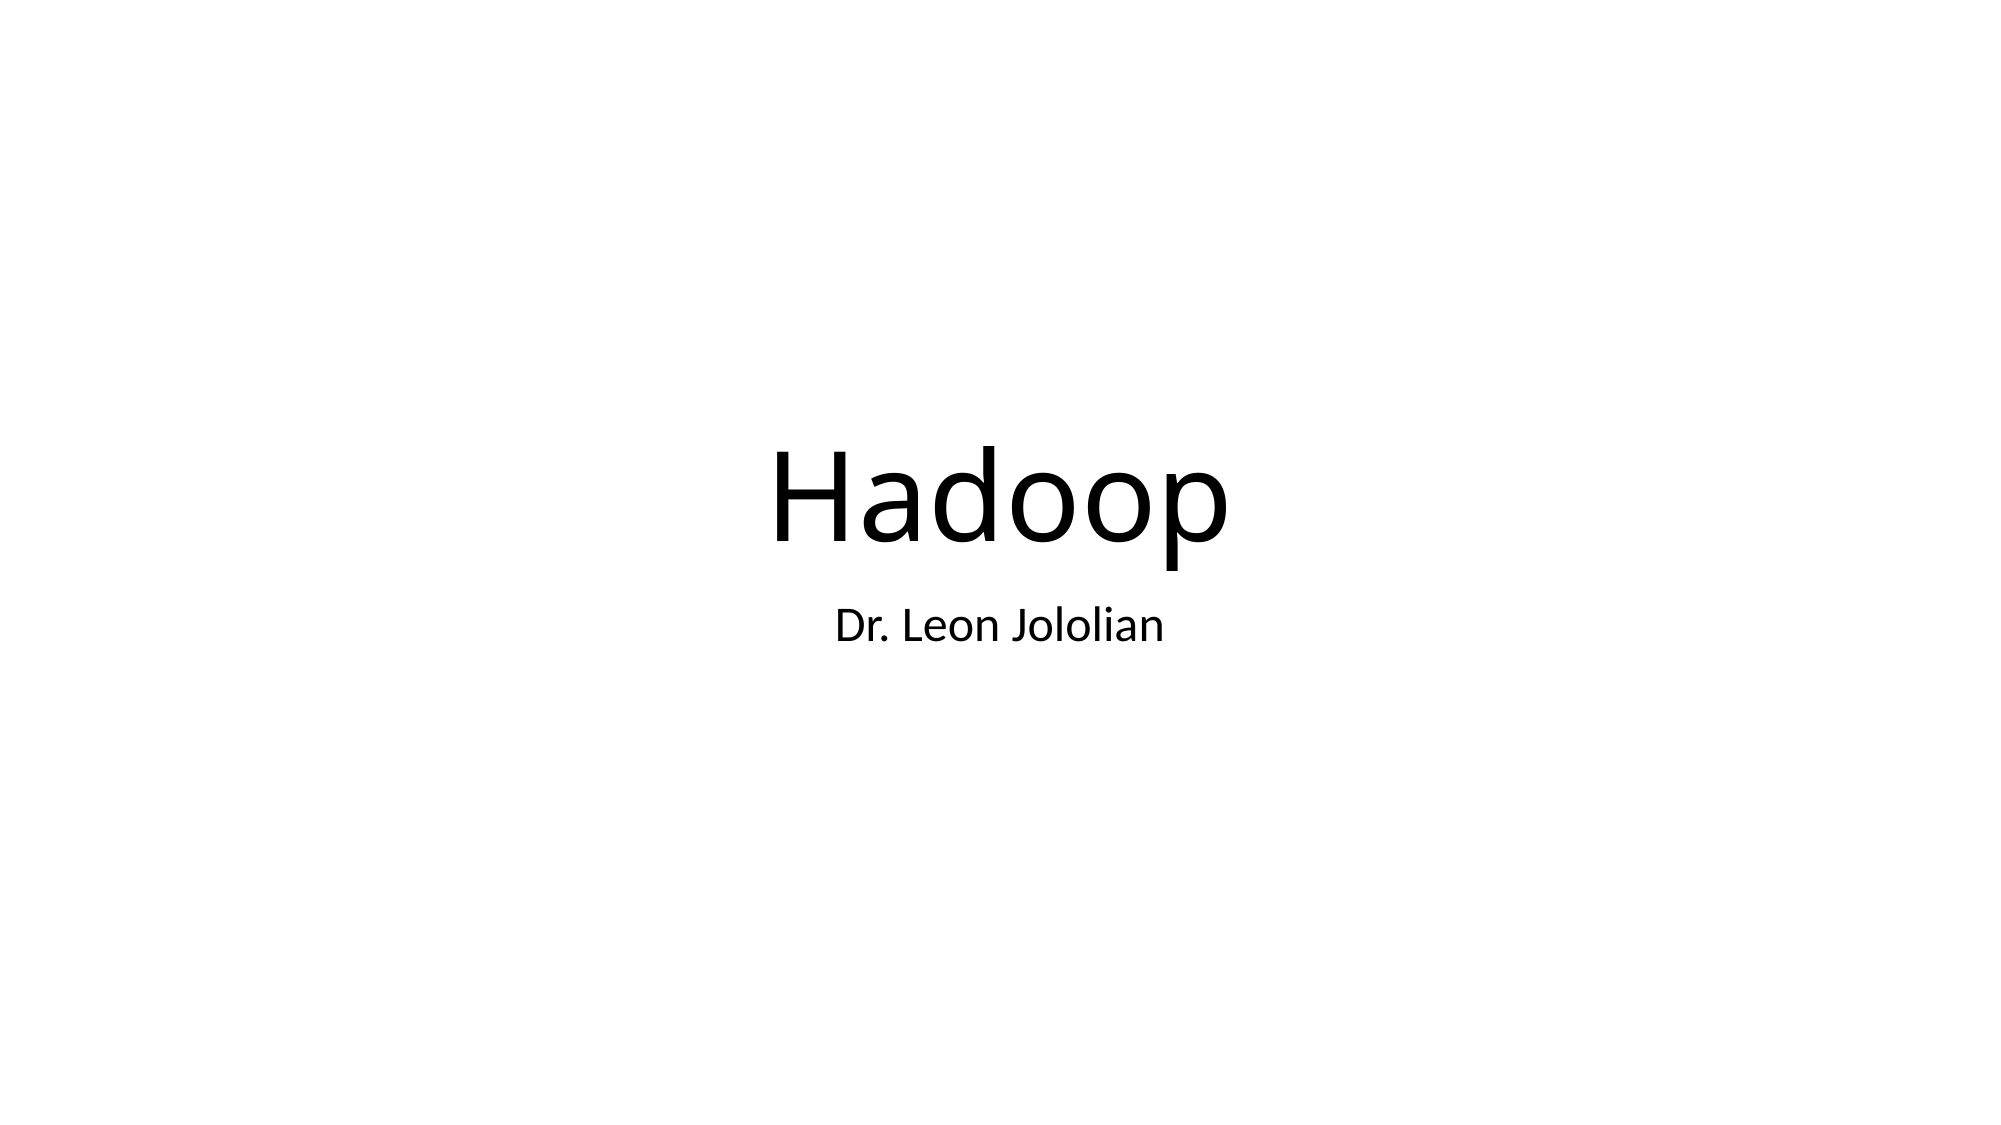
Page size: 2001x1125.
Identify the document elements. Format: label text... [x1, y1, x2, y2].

title Hadoop [249, 184, 1750, 576]
subtitle Dr. Leon Jololian [249, 590, 1750, 863]
